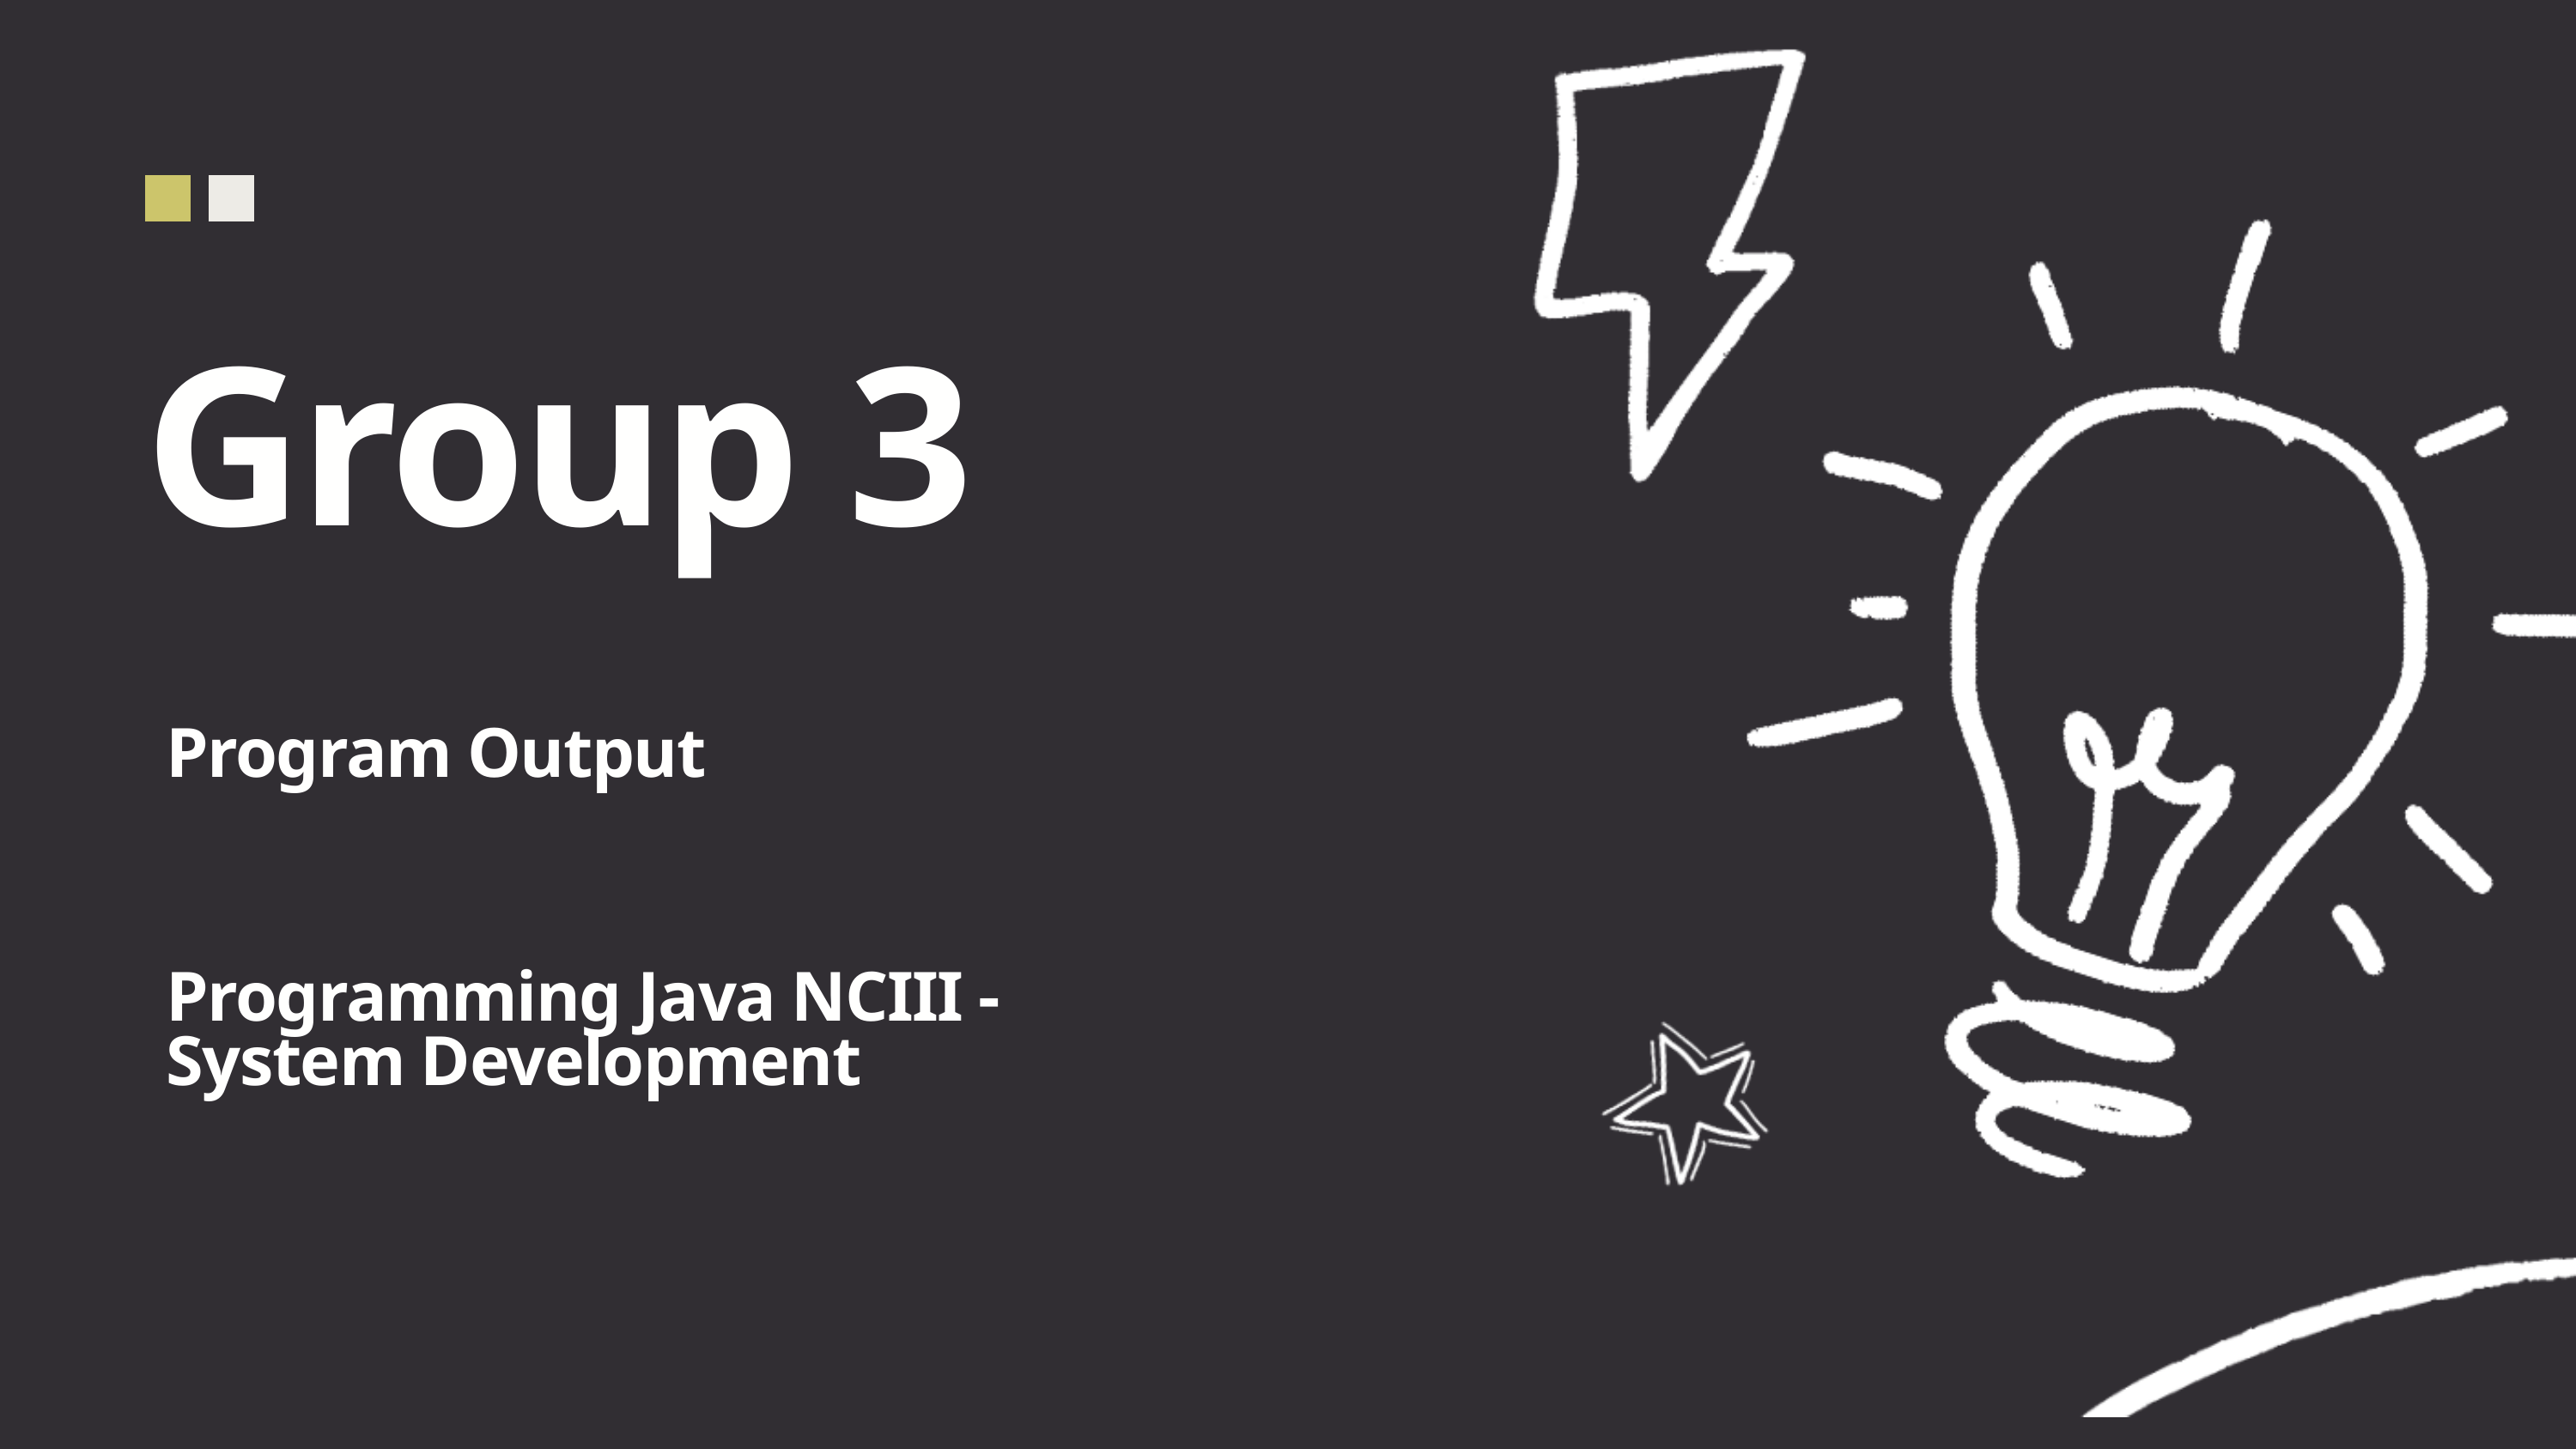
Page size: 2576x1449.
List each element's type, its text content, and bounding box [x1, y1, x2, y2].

text_box Group 3 [144, 360, 1349, 570]
picture [1407, 31, 2576, 1417]
text_box Program Output [166, 726, 1207, 791]
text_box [144, 175, 255, 222]
text_box Programming Java NCIII - System Development [166, 970, 1207, 1100]
